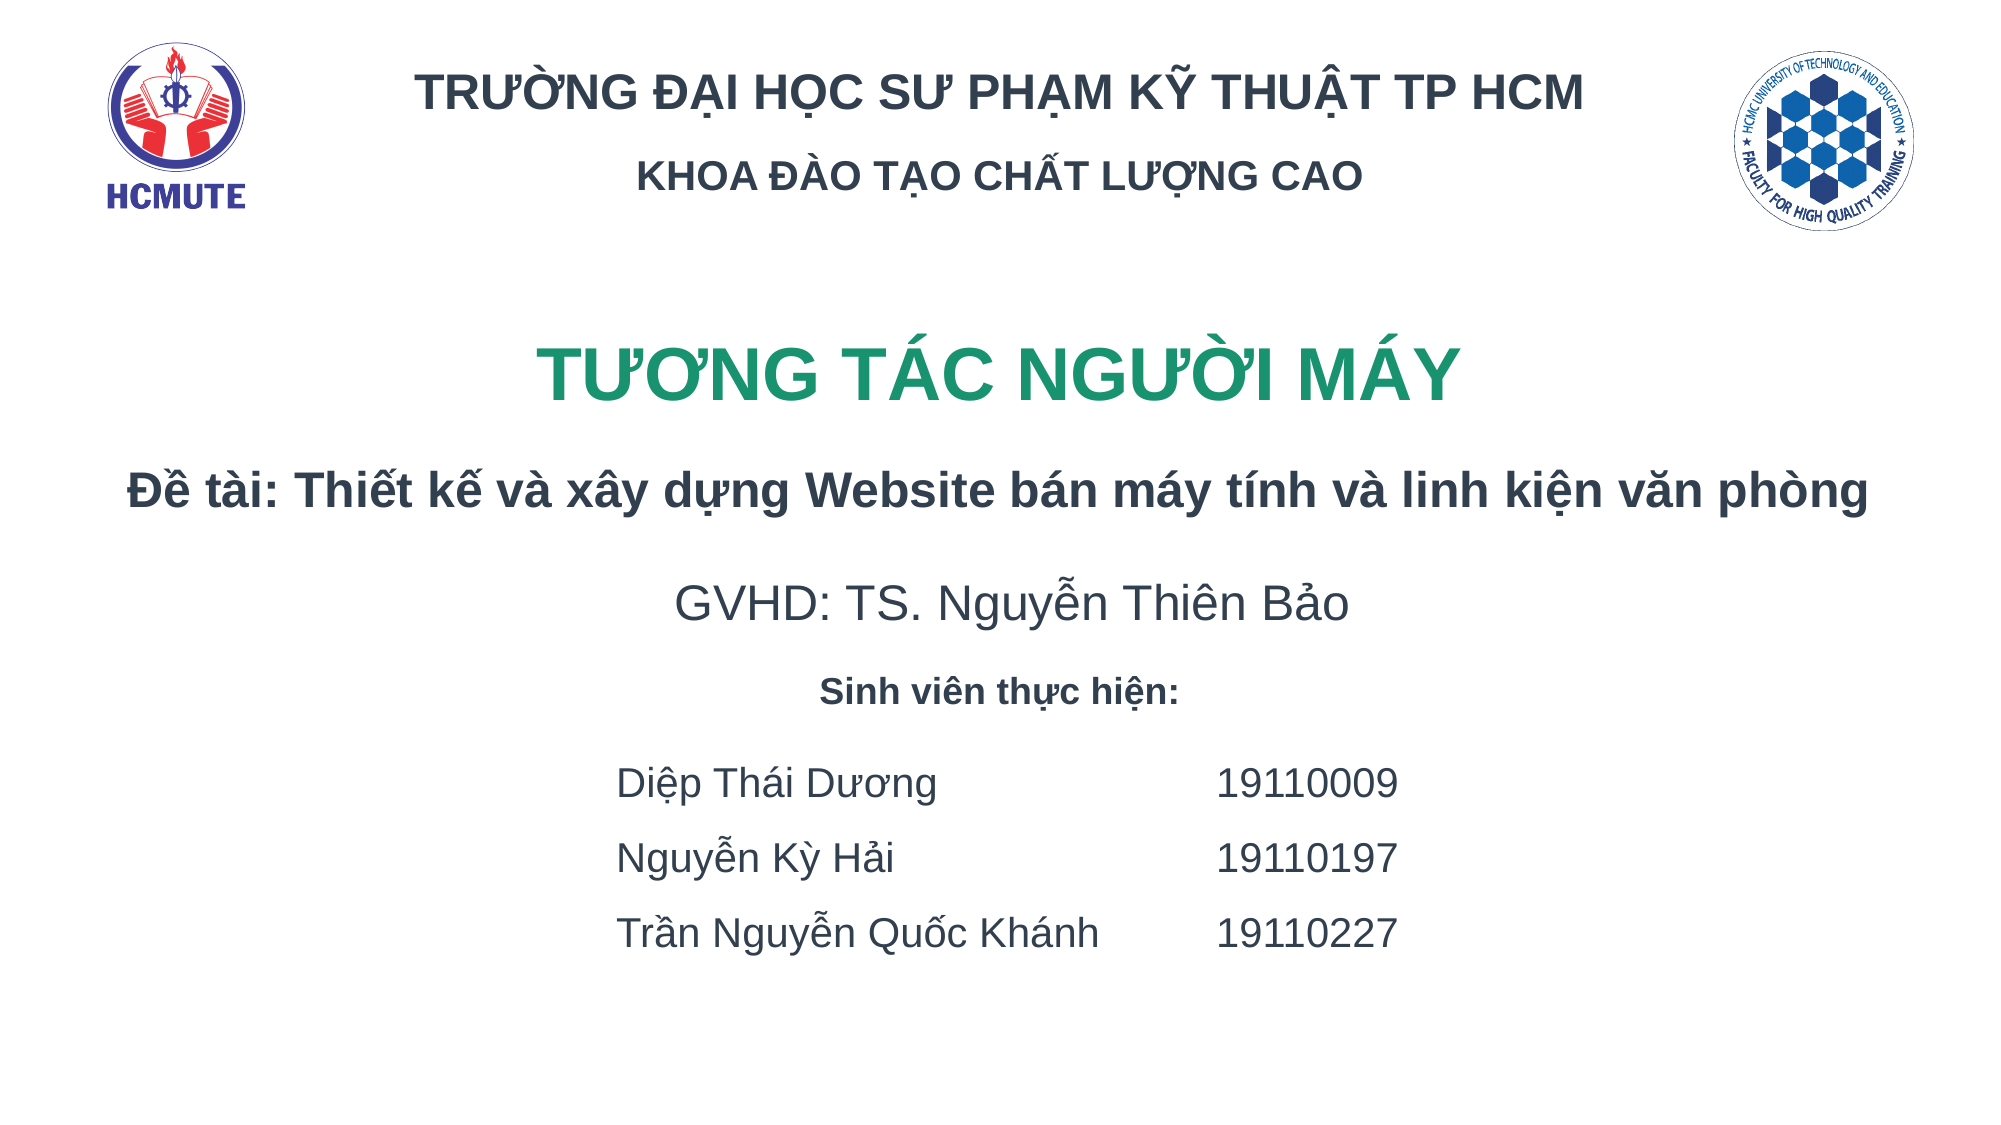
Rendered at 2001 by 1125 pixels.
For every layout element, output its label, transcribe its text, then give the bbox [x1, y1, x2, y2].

text_box GVHD: TS. Nguyễn Thiên Bảo [655, 562, 1370, 638]
text_box Diệp Thái Dương 19110009 Nguyễn Kỳ Hải 19110197 Trần Nguyễn Quốc Khánh 19110227 [601, 723, 1764, 964]
text_box Sinh viên thực hiện: [802, 659, 1198, 720]
text_box KHOA ĐÀO TẠO CHẤT LƯỢNG CAO [618, 141, 1382, 207]
text_box TRƯỜNG ĐẠI HỌC SƯ PHẠM KỸ THUẬT TP HCM [393, 51, 1607, 127]
picture [86, 38, 266, 218]
picture [1734, 51, 1914, 231]
text_box Đề tài: Thiết kế và xây dựng Website bán máy tính và linh kiện văn phòng [105, 450, 1895, 526]
text_box TƯƠNG TÁC NGƯỜI MÁY [516, 318, 1484, 424]
